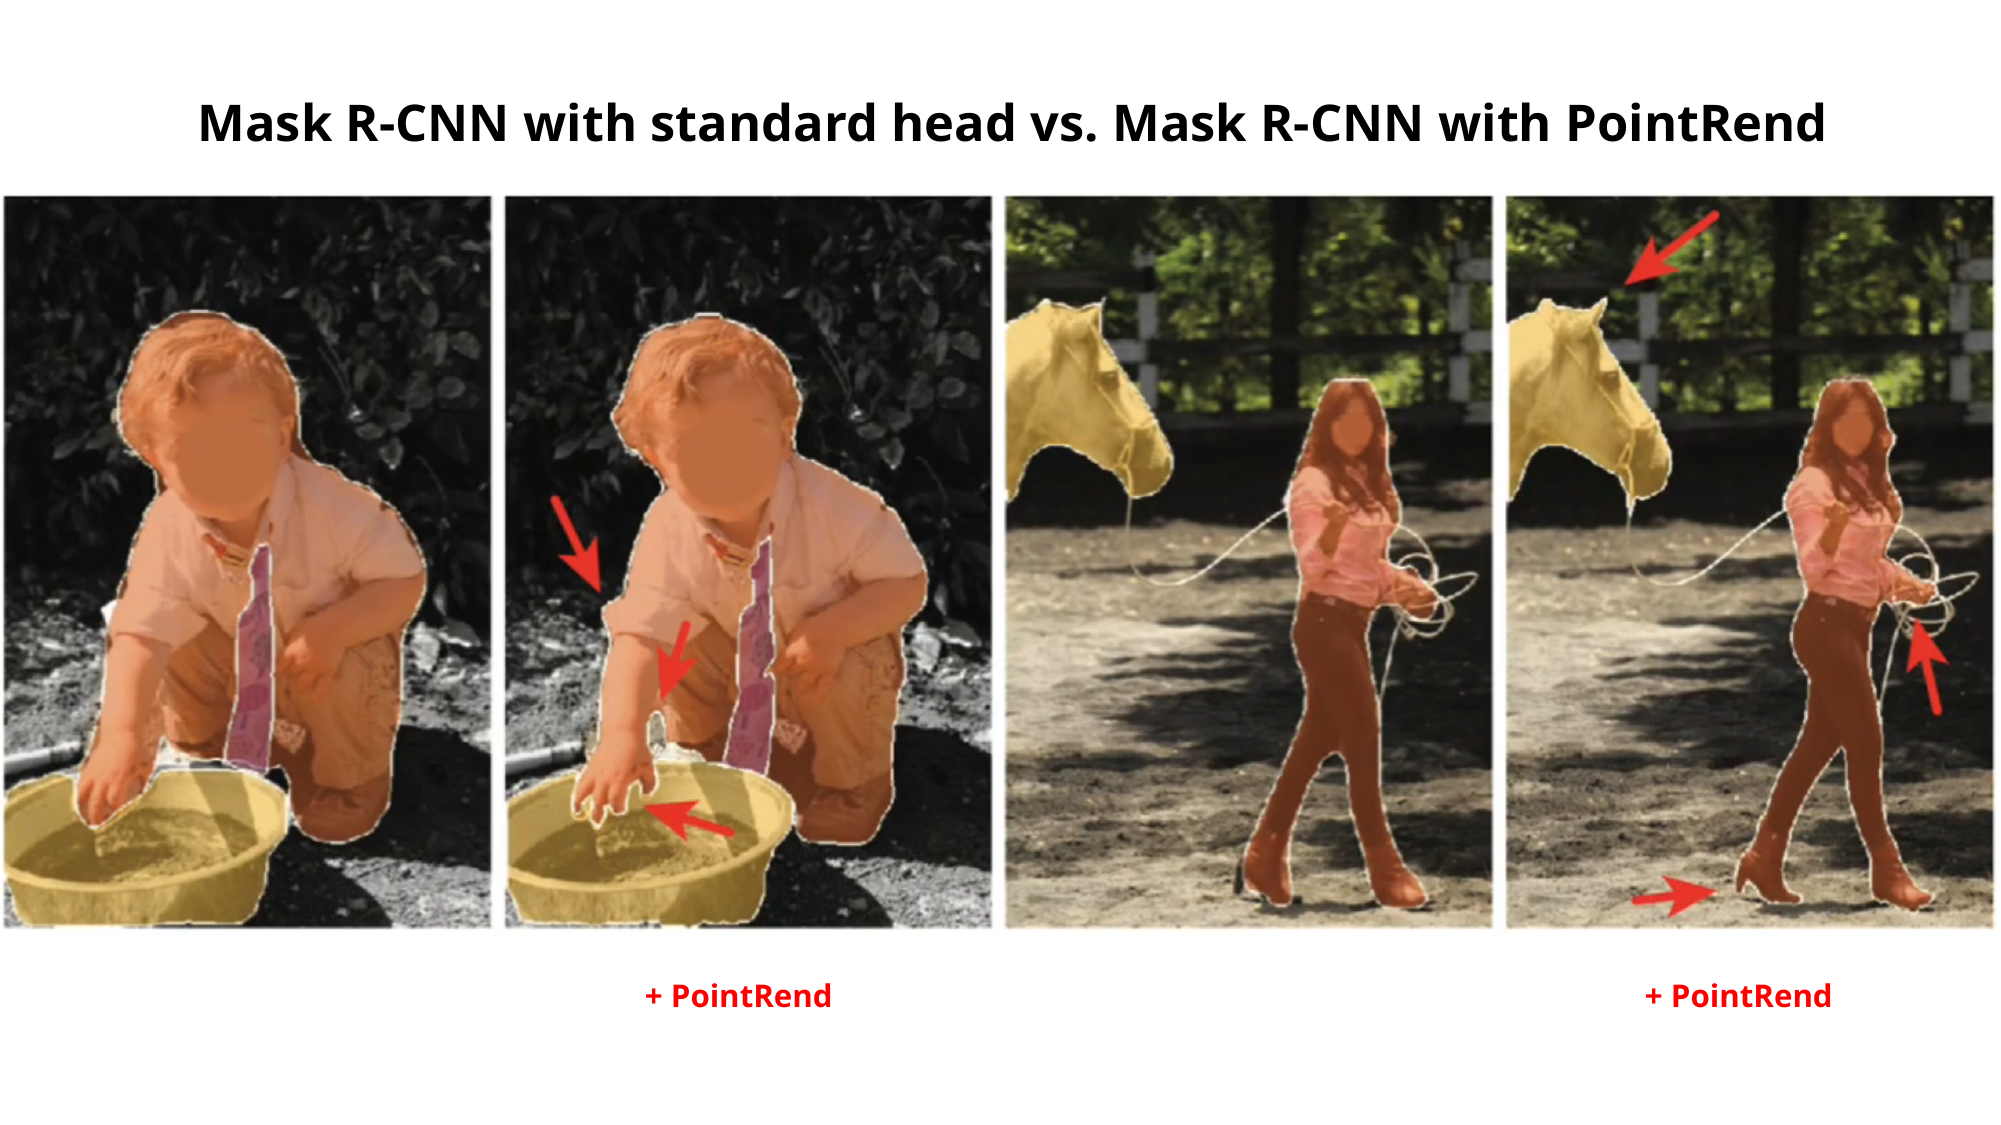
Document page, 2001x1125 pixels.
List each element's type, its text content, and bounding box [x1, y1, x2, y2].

text_box Mask R-CNN with standard head vs. Mask R-CNN with PointRend [183, 90, 1851, 188]
picture [0, 188, 2000, 937]
text_box + PointRend [1477, 964, 2000, 1104]
text_box + PointRend [477, 964, 1000, 1104]
